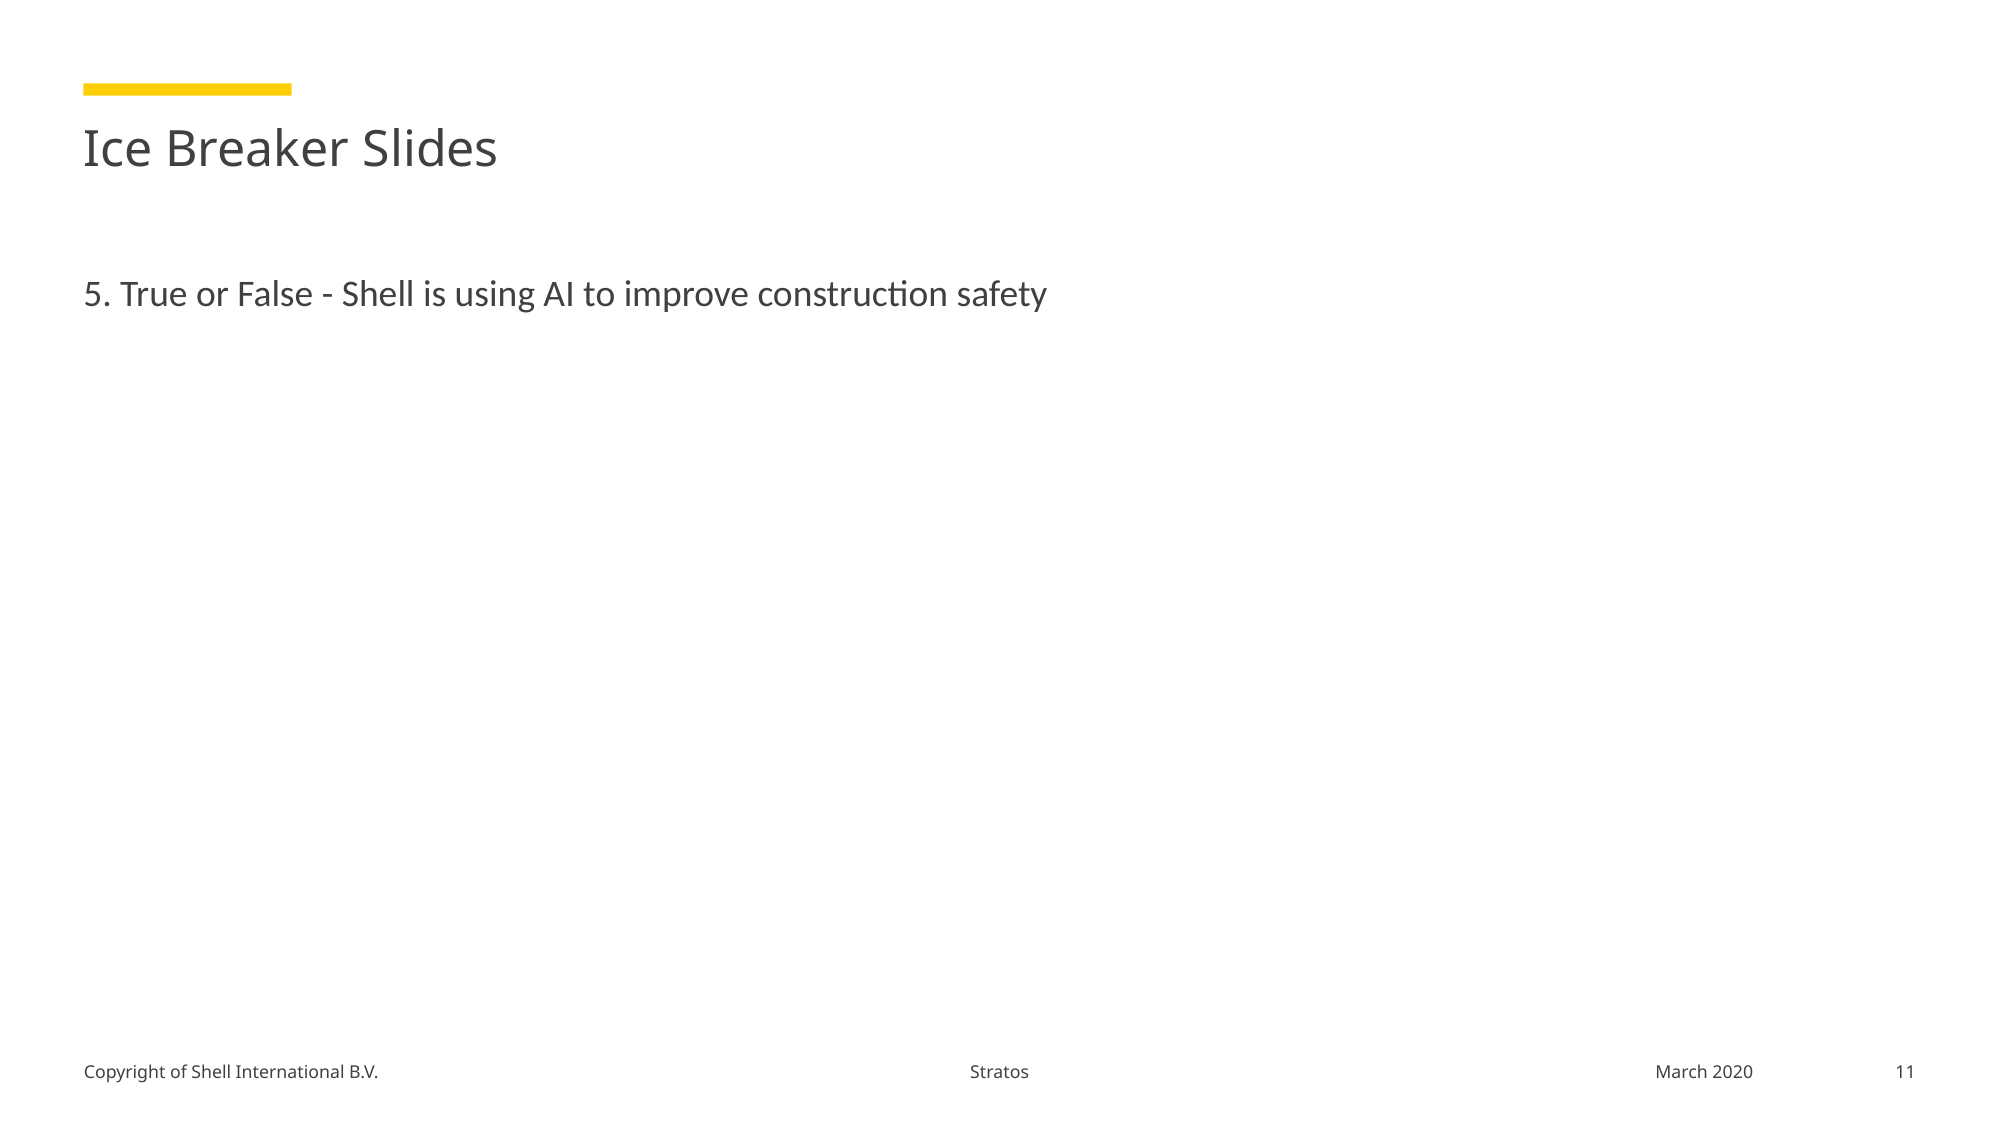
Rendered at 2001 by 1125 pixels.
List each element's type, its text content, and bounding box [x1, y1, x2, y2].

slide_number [1586, 1060, 1823, 1101]
slide_number 11 [1857, 1060, 1917, 1101]
footer Stratos [635, 1060, 1364, 1101]
list 5. True or False - Shell is using AI to improve construction safety [83, 250, 1917, 1044]
title Ice Breaker Slides [83, 116, 1917, 241]
